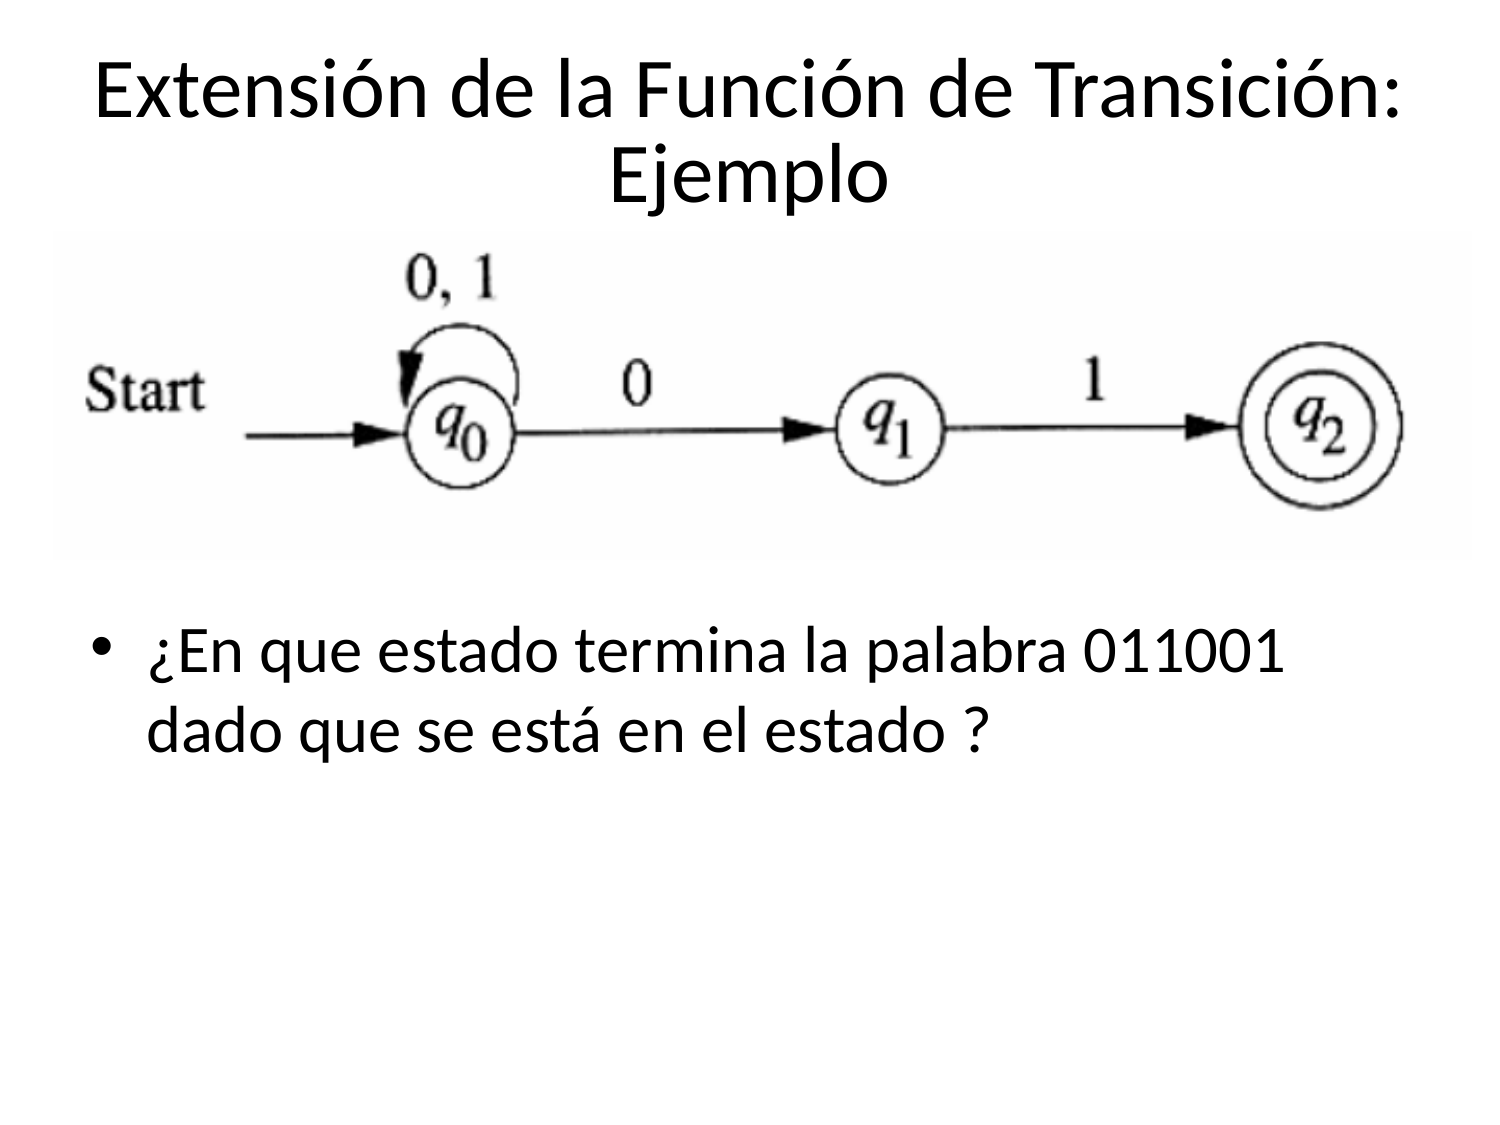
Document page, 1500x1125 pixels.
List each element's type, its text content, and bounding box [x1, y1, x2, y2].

title Extensión de la Función de Transición: Ejemplo [75, 45, 1425, 230]
picture [52, 231, 1472, 560]
